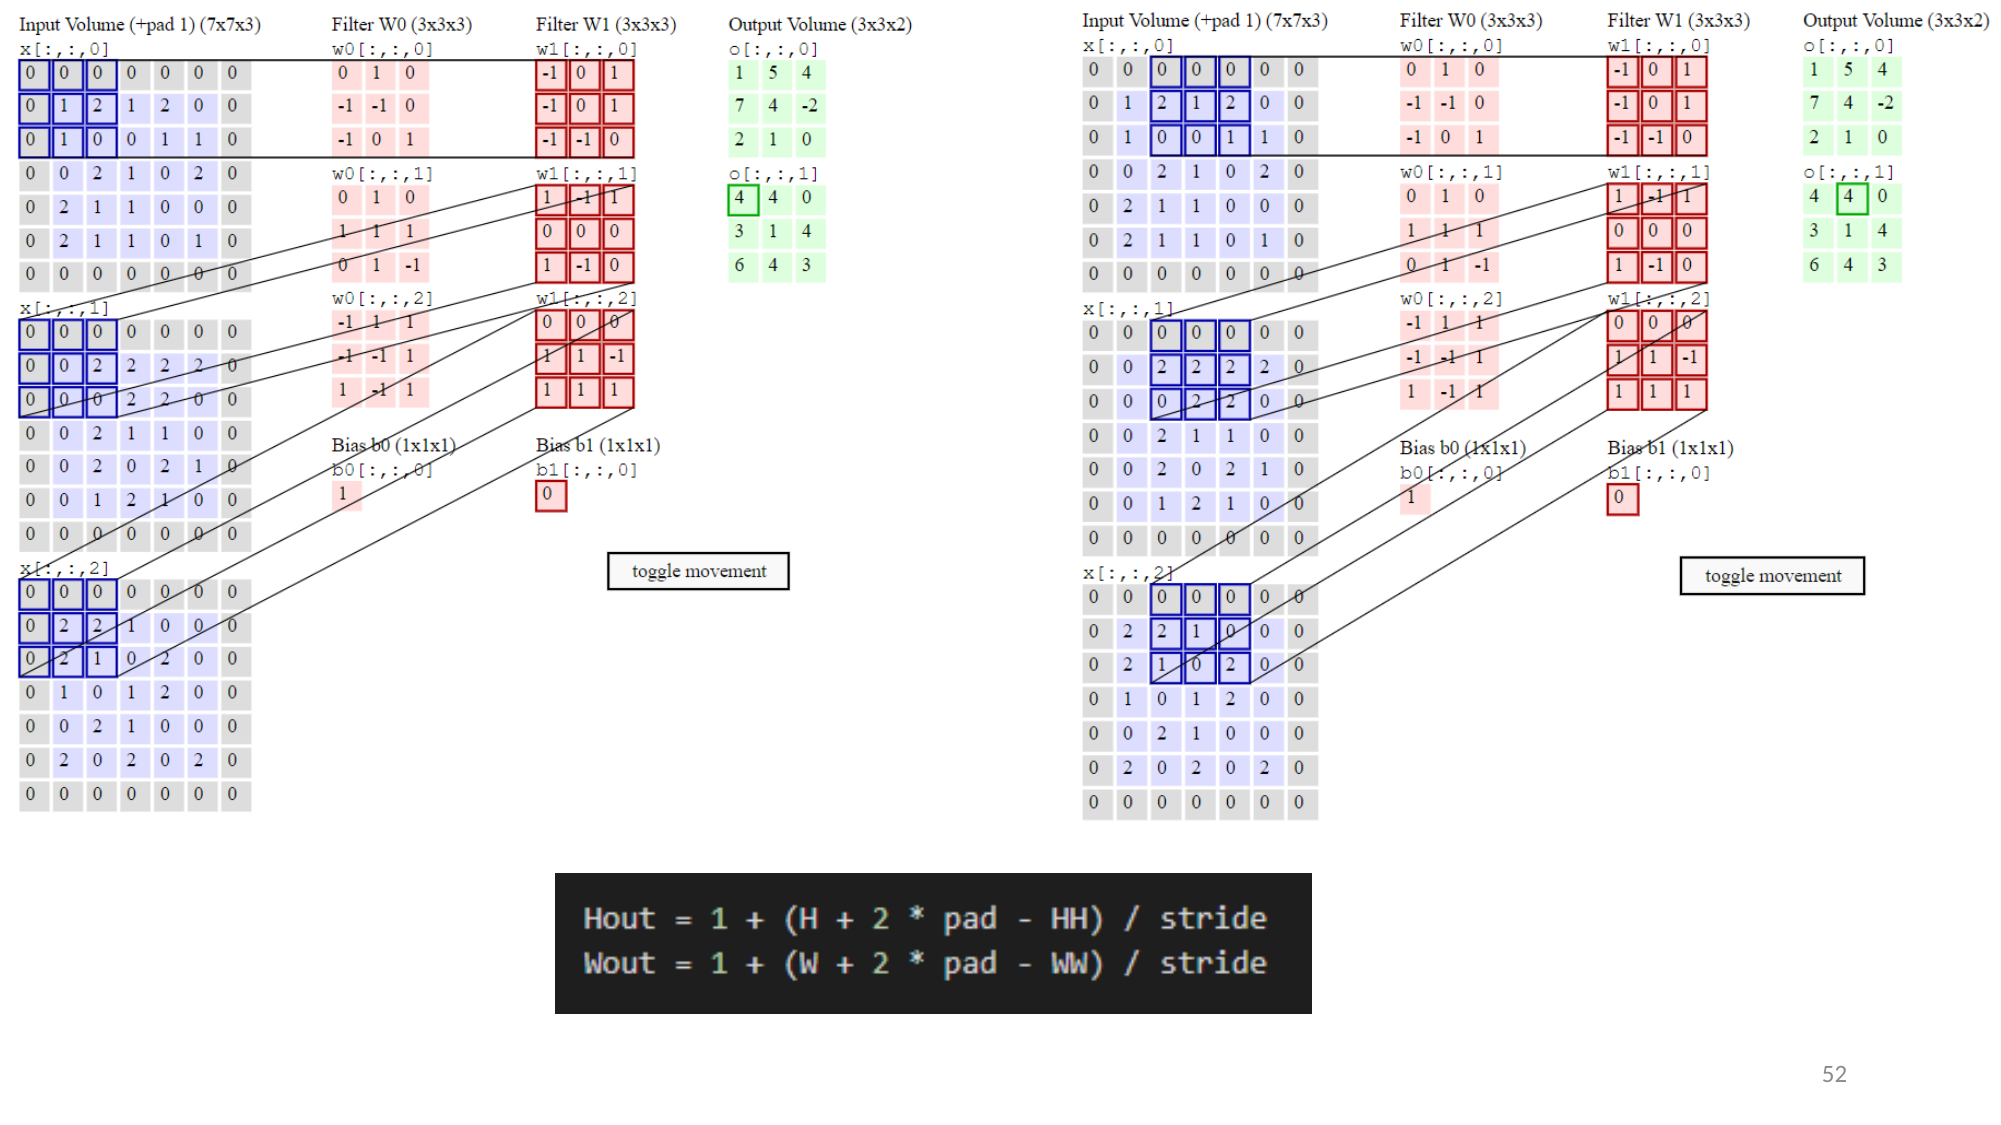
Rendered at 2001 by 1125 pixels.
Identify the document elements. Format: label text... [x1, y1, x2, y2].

picture [1066, 0, 2000, 834]
picture [555, 873, 1312, 1014]
picture [2, 0, 934, 834]
slide_number 52 [1412, 1042, 1863, 1103]
